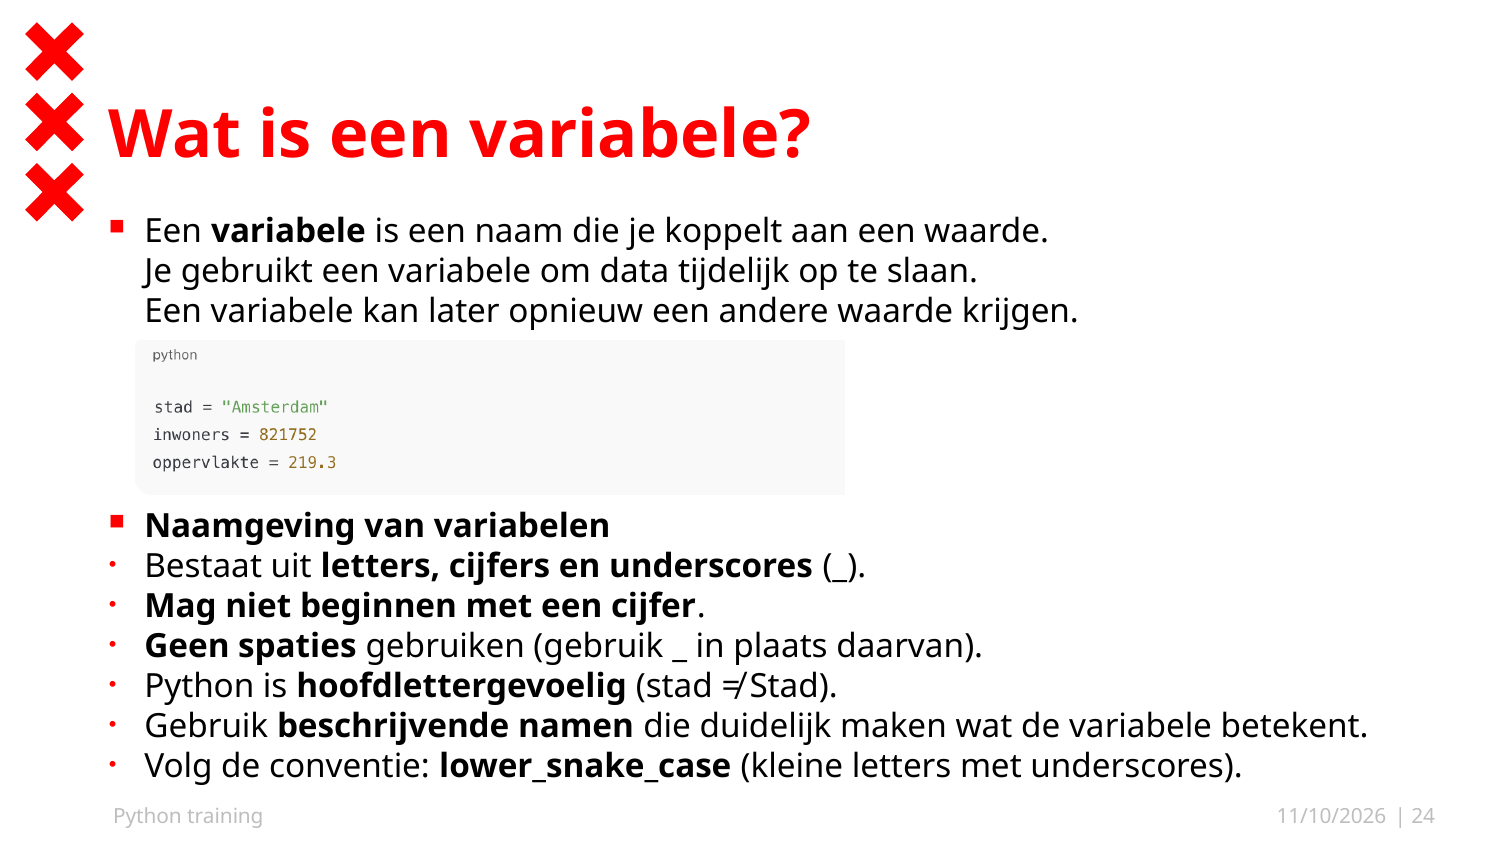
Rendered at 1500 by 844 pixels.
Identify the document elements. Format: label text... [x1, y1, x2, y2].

slide_number | 24 [1394, 802, 1442, 833]
text_box Naamgeving van variabelen Bestaat uit letters, cijfers en underscores (_). Mag niet beginnen met een cijfer. Geen spaties gebruiken (gebruik _ in plaats daarvan). Python is hoofdlettergevoelig (stad ≠ Stad). Gebruik beschrijvende namen die duidelijk maken wat de variabele betekent. Volg de conventie: lower_snake_case (kleine letters met underscores). [108, 504, 1438, 682]
title Wat is een variabele? [109, 91, 1438, 209]
footer Python training [113, 802, 1129, 833]
picture [135, 340, 845, 504]
list Een variabele is een naam die je koppelt aan een waarde. Je gebruikt een variabele om data tijdelijk op te slaan. Een variabele kan later opnieuw een andere waarde krijgen. [109, 209, 1438, 387]
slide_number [1262, 802, 1387, 833]
